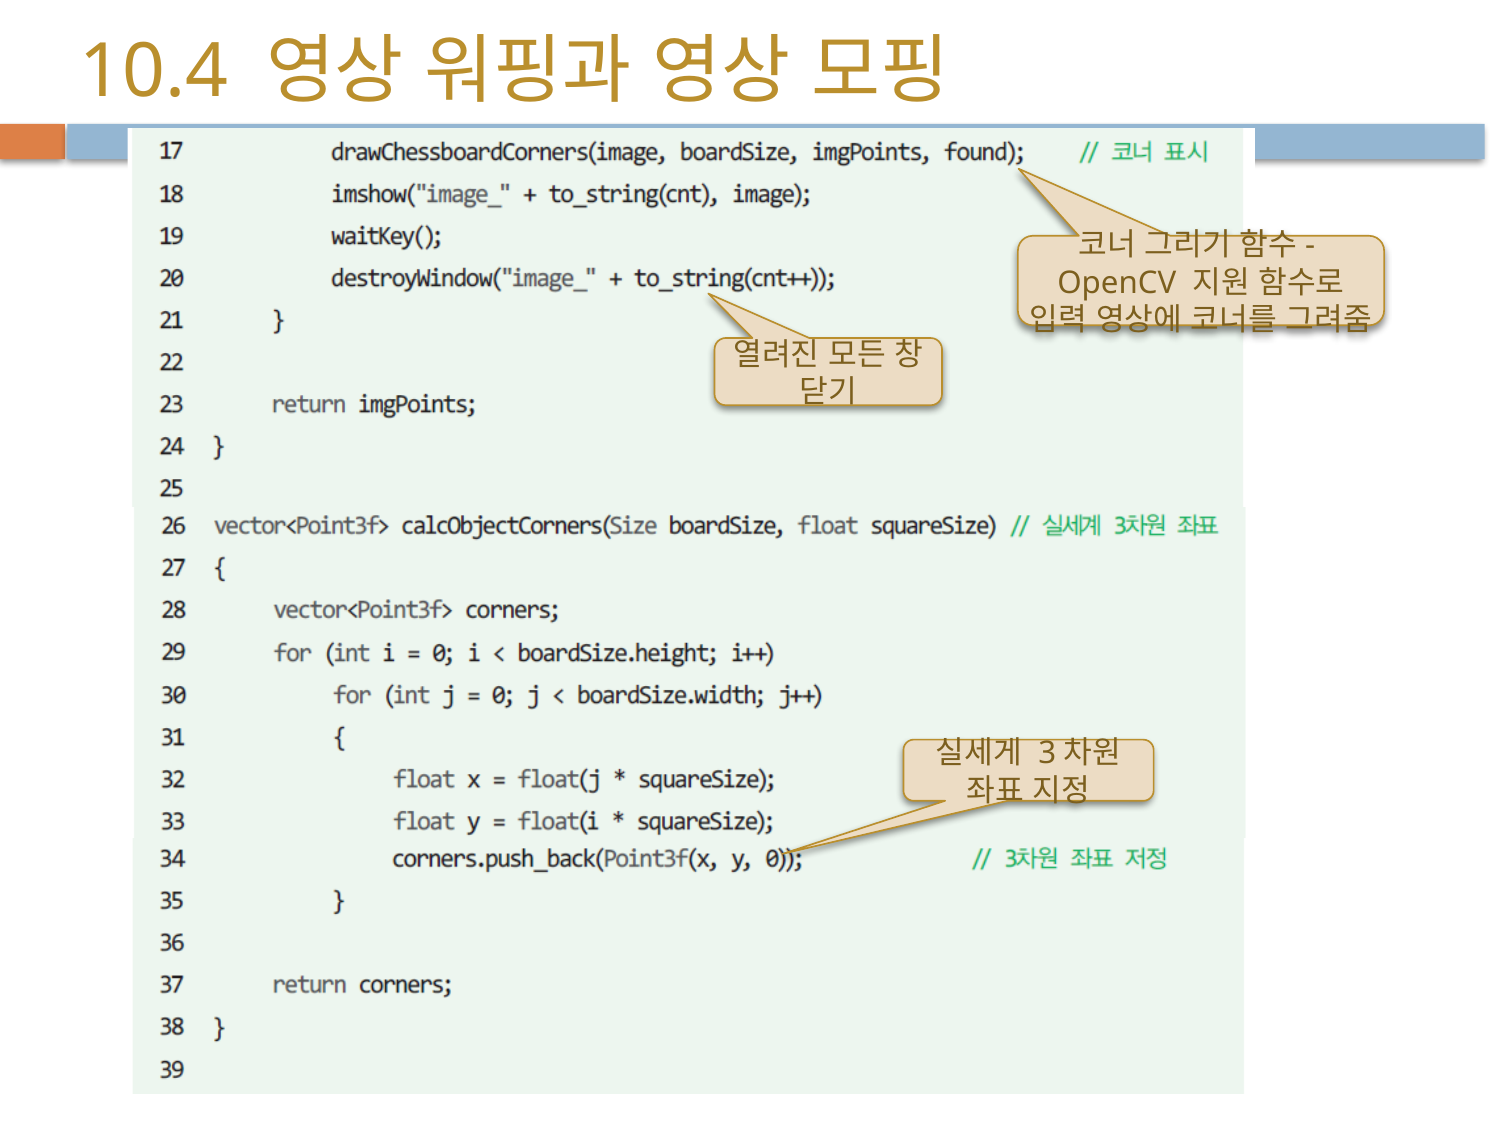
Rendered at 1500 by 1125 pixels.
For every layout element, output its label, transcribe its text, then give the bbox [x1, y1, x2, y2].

text_box 코너 그리기 함수- OpenCV 지원 함수로 입력 영상에 코너를 그려줌 [1261, 234, 1385, 327]
title 10.4 영상 워핑과 영상 모핑 [64, 7, 1471, 126]
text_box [124, 128, 1256, 1095]
